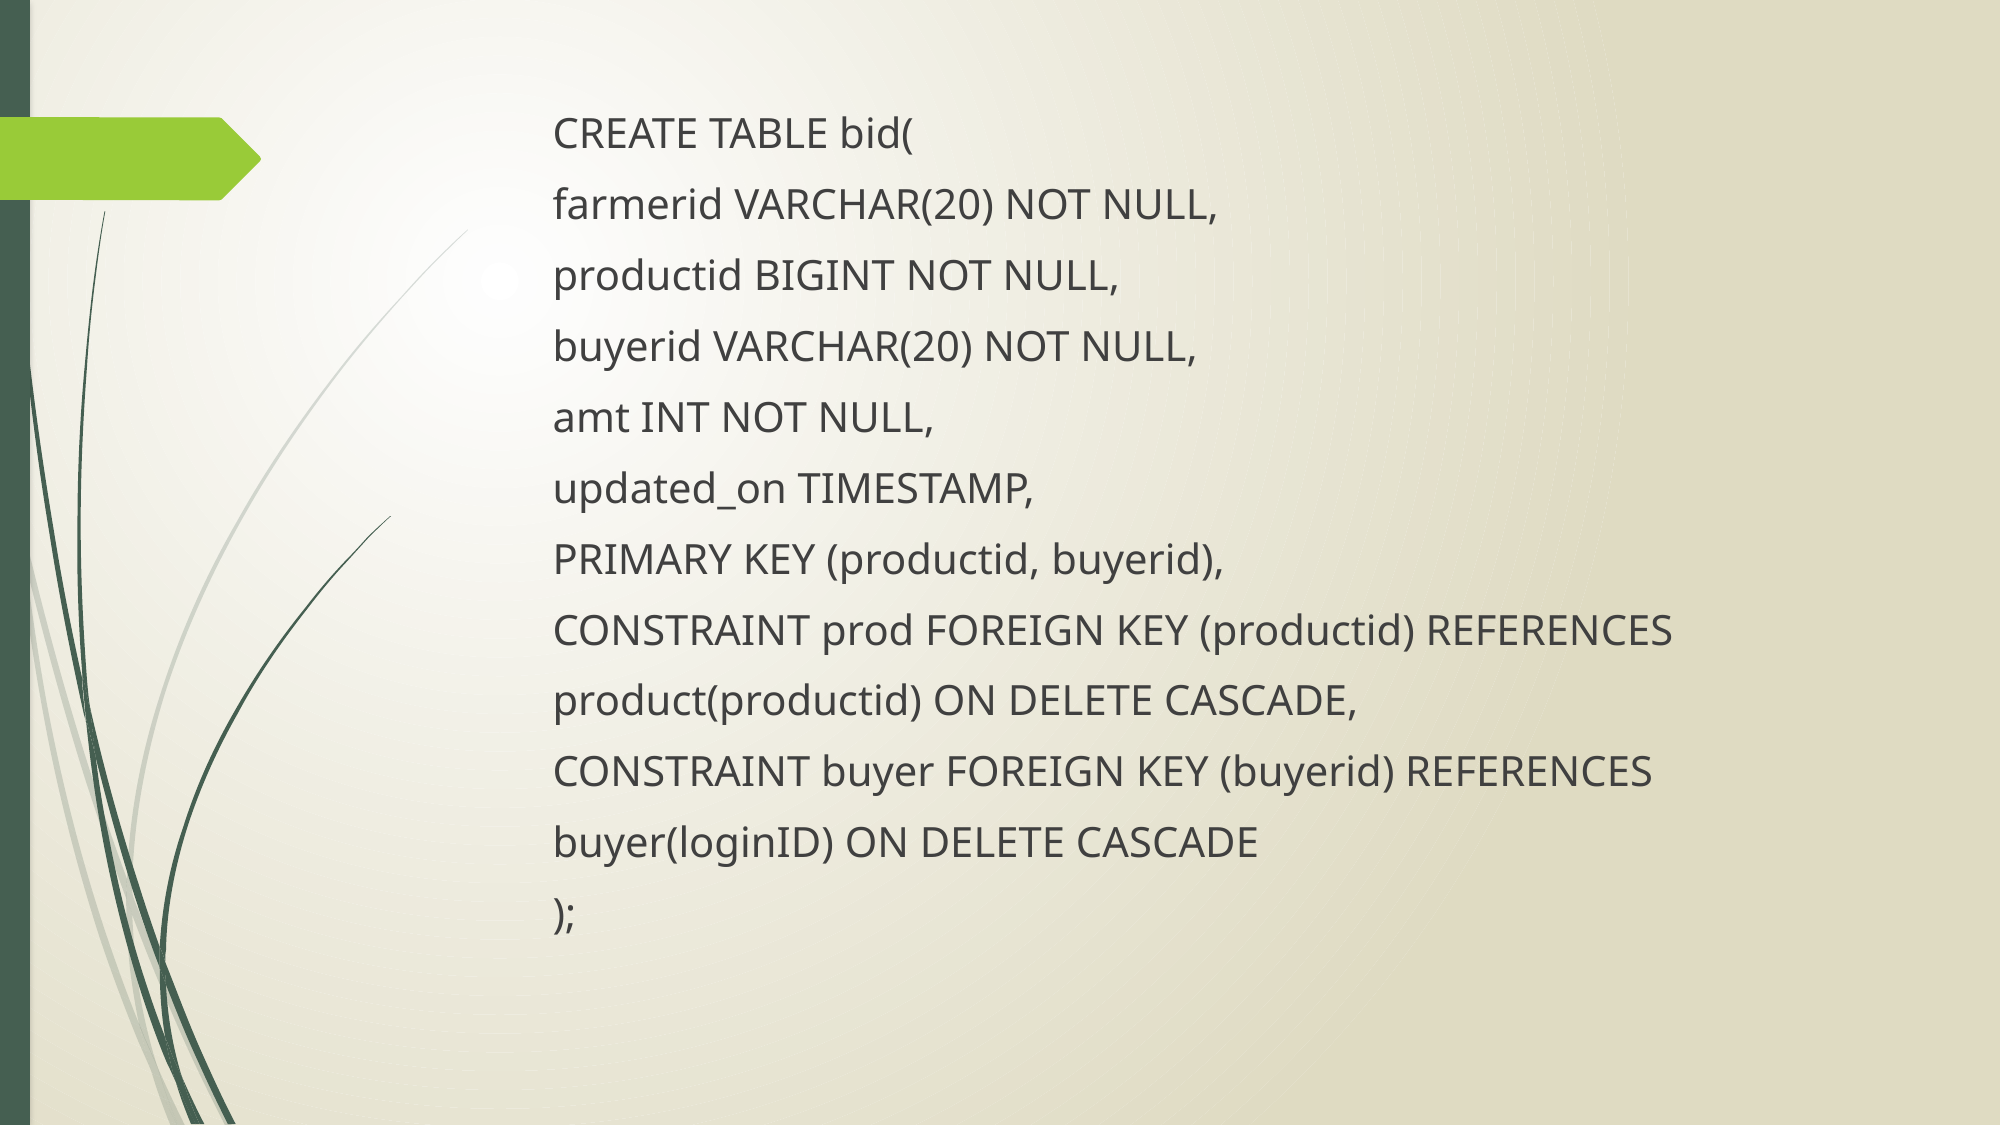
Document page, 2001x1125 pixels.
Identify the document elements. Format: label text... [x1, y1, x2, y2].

list CREATE TABLE bid( farmerid VARCHAR(20) NOT NULL, productid BIGINT NOT NULL, buyerid VARCHAR(20) NOT NULL, amt INT NOT NULL, updated_on TIMESTAMP, PRIMARY KEY (productid, buyerid), CONSTRAINT prod FOREIGN KEY (productid) REFERENCES product(productid) ON DELETE CASCADE, CONSTRAINT buyer FOREIGN KEY (buyerid) REFERENCES buyer(loginID) ON DELETE CASCADE ); [537, 99, 1832, 1018]
